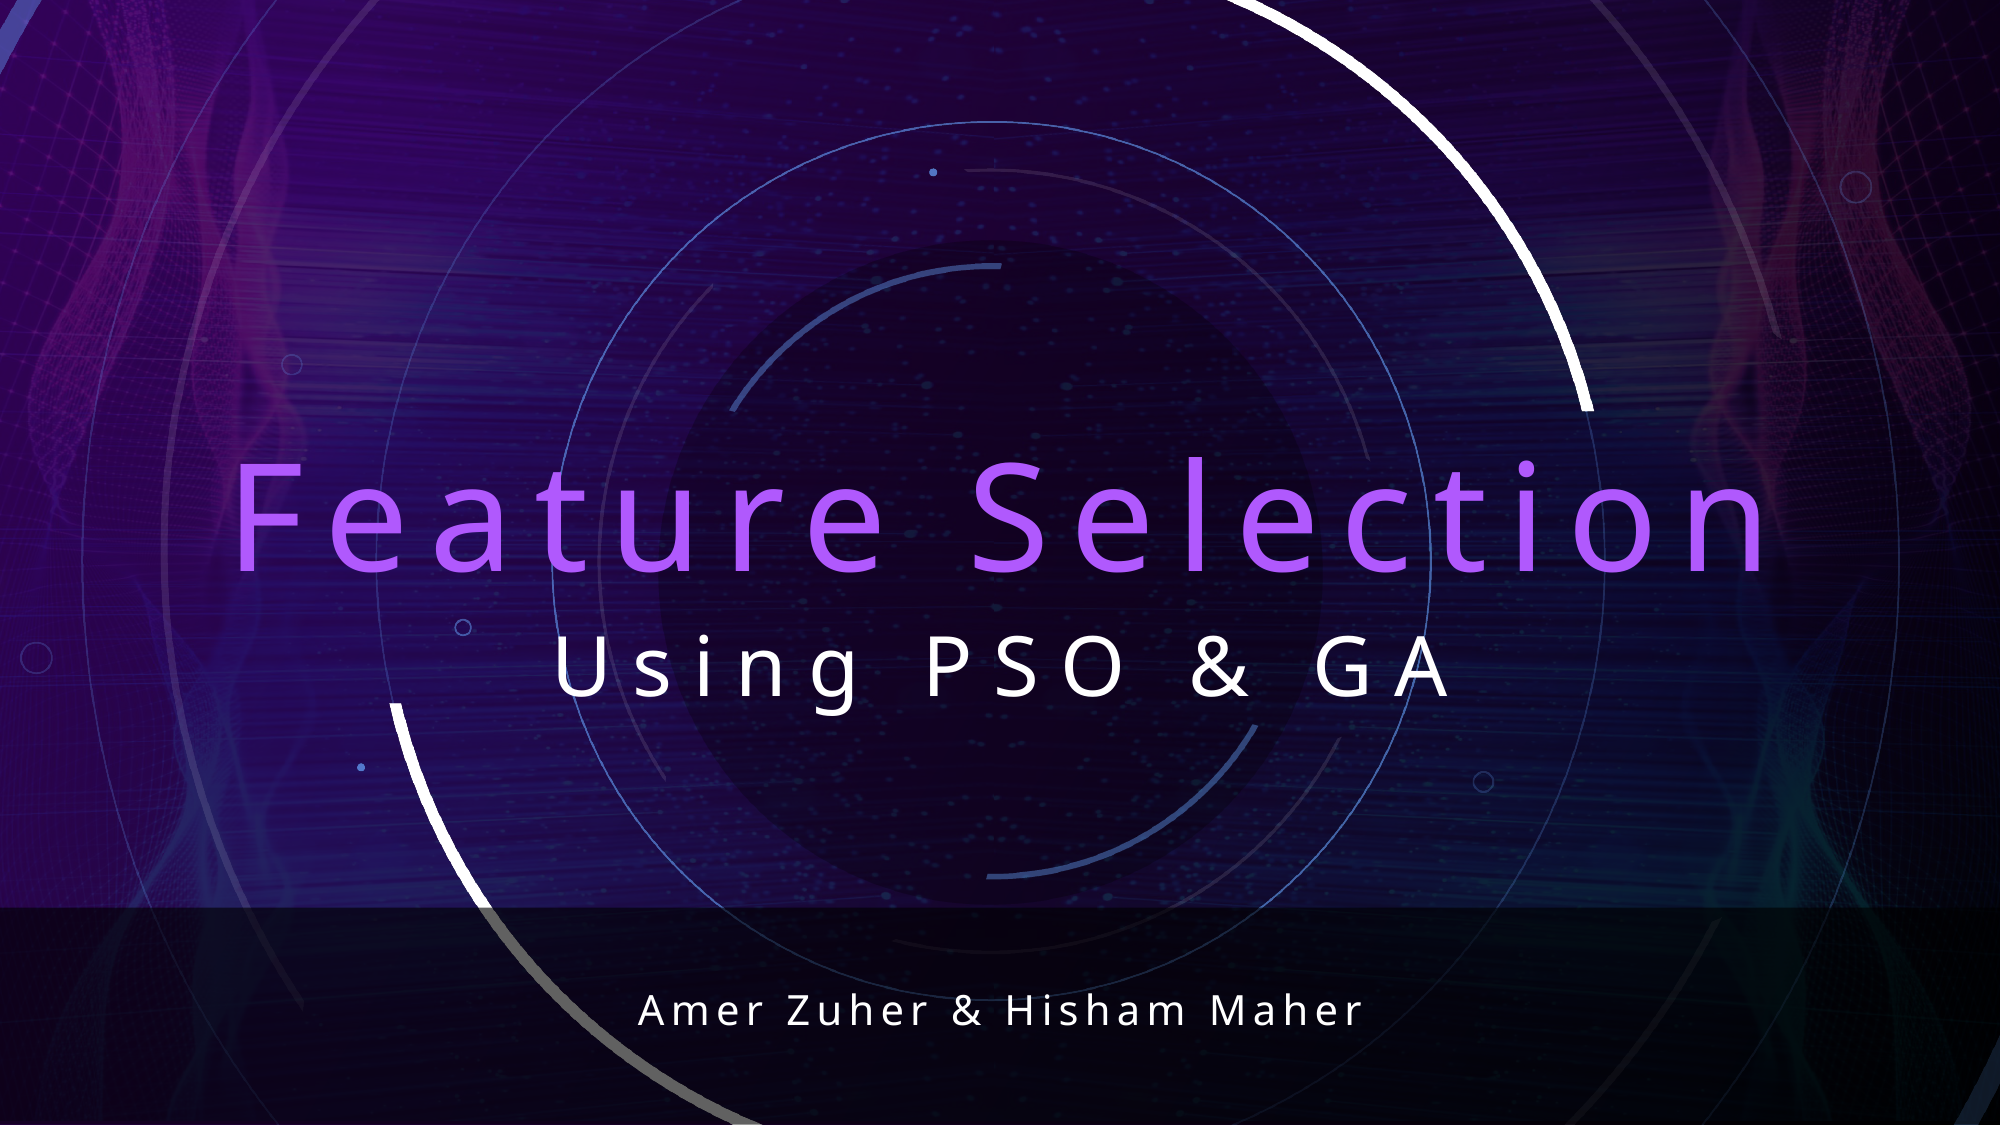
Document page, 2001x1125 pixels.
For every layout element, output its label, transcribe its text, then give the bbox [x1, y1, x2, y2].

subtitle Using PSO & GA [0, 605, 2000, 734]
list Amer Zuher & Hisham Maher [0, 907, 2000, 1125]
picture [0, 0, 2000, 414]
picture [0, 734, 2000, 907]
title Feature Selection [0, 414, 2000, 605]
